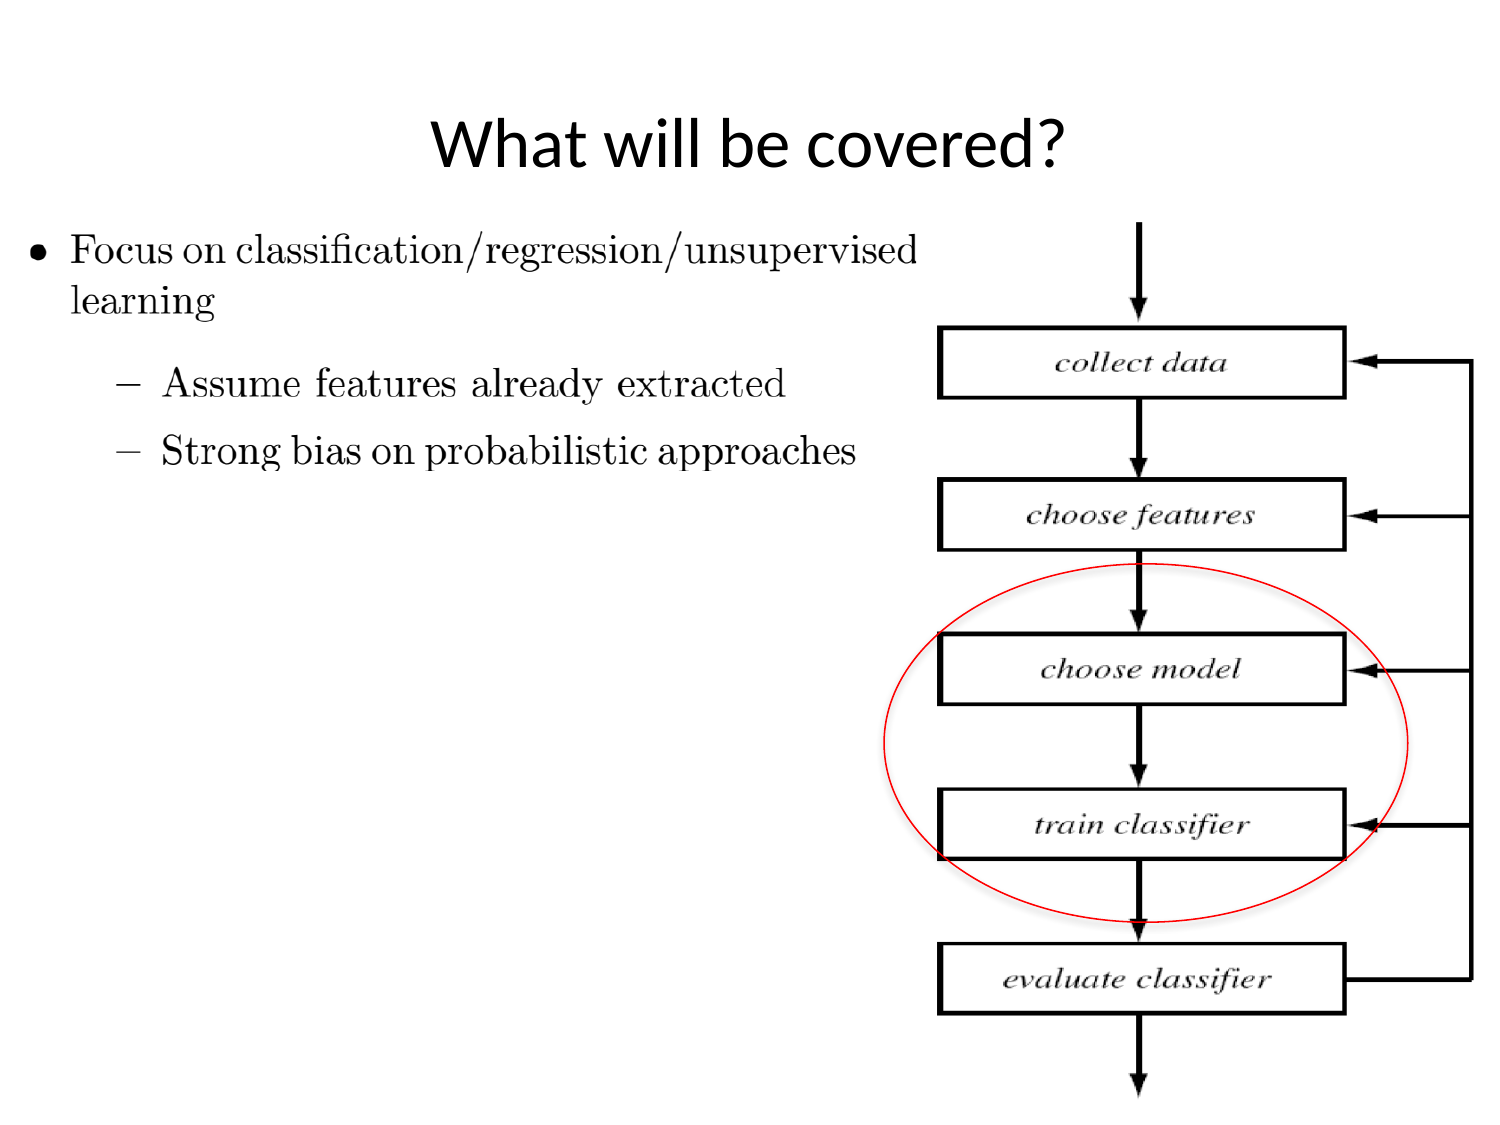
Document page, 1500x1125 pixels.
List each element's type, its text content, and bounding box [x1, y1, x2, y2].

picture [30, 211, 1479, 1106]
text_box [883, 663, 910, 823]
title What will be covered? [75, 45, 1425, 229]
